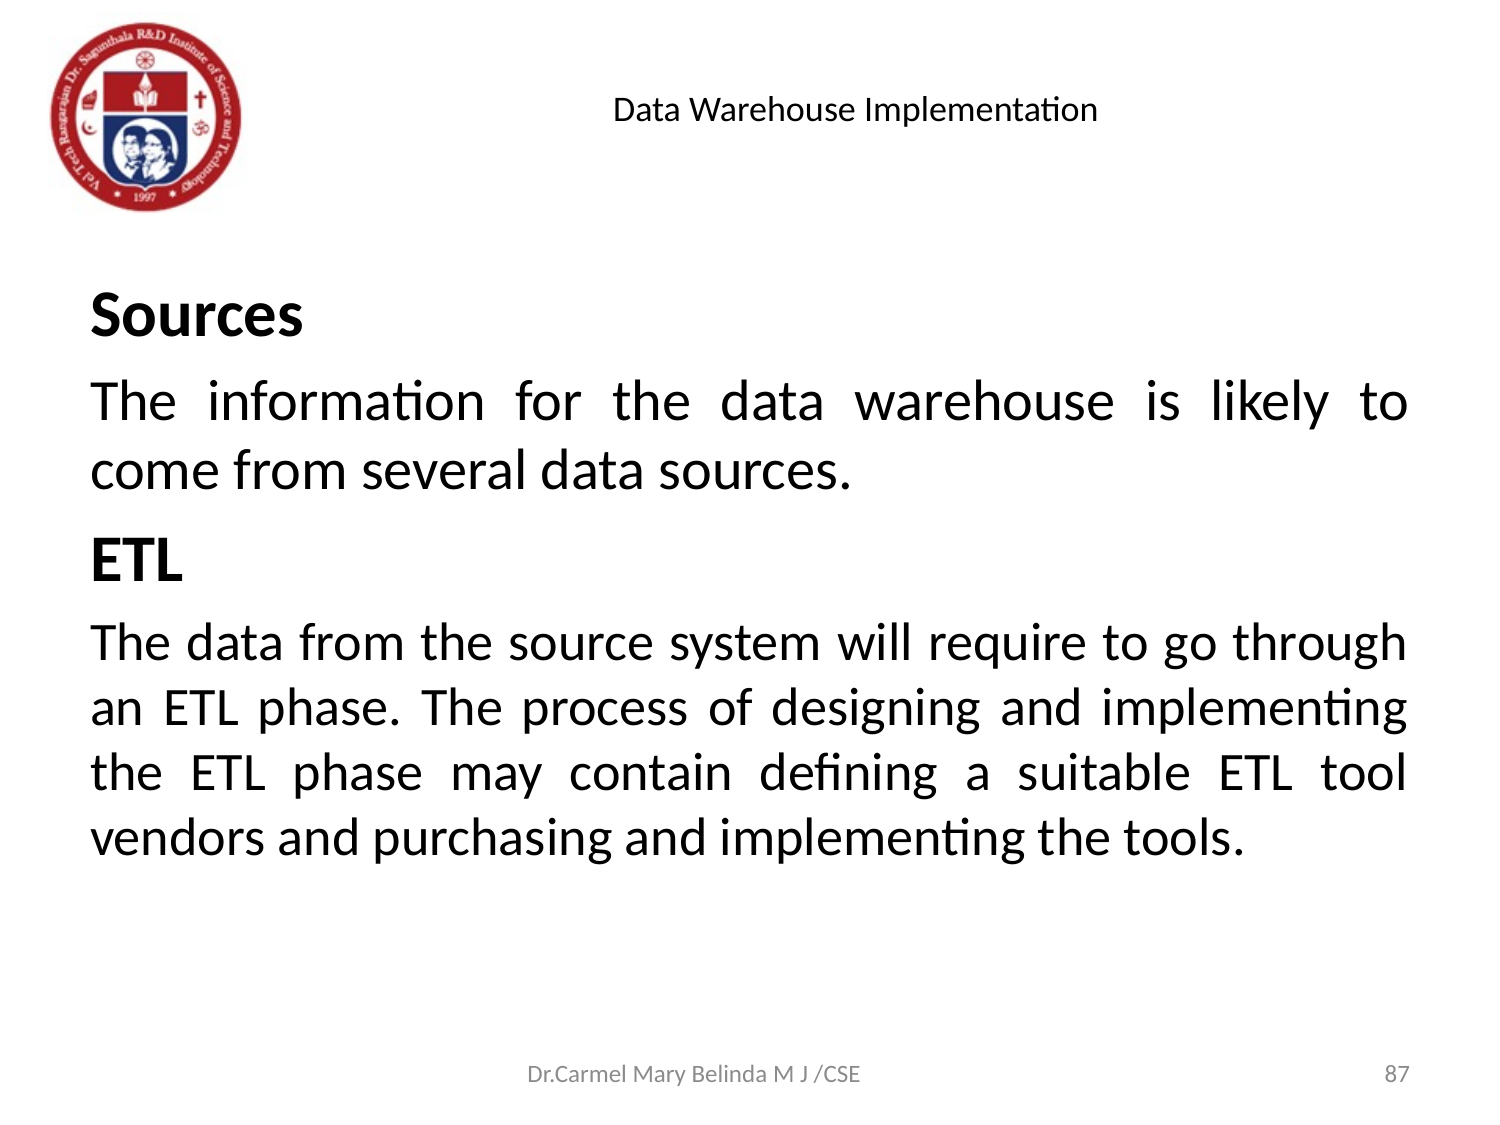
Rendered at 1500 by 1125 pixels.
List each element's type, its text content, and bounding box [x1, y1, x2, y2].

picture [47, 12, 250, 220]
list Sources The information for the data warehouse is likely to come from several data sources. ETL The data from the source system will require to go through an ETL phase. The process of designing and implementing the ETL phase may contain defining a suitable ETL tool vendors and purchasing and implementing the tools. [75, 262, 1425, 1005]
title Data Warehouse Implementation [287, 45, 1425, 233]
slide_number 87 [1074, 1042, 1425, 1103]
footer Dr.Carmel Mary Belinda M J /CSE [512, 1042, 988, 1103]
